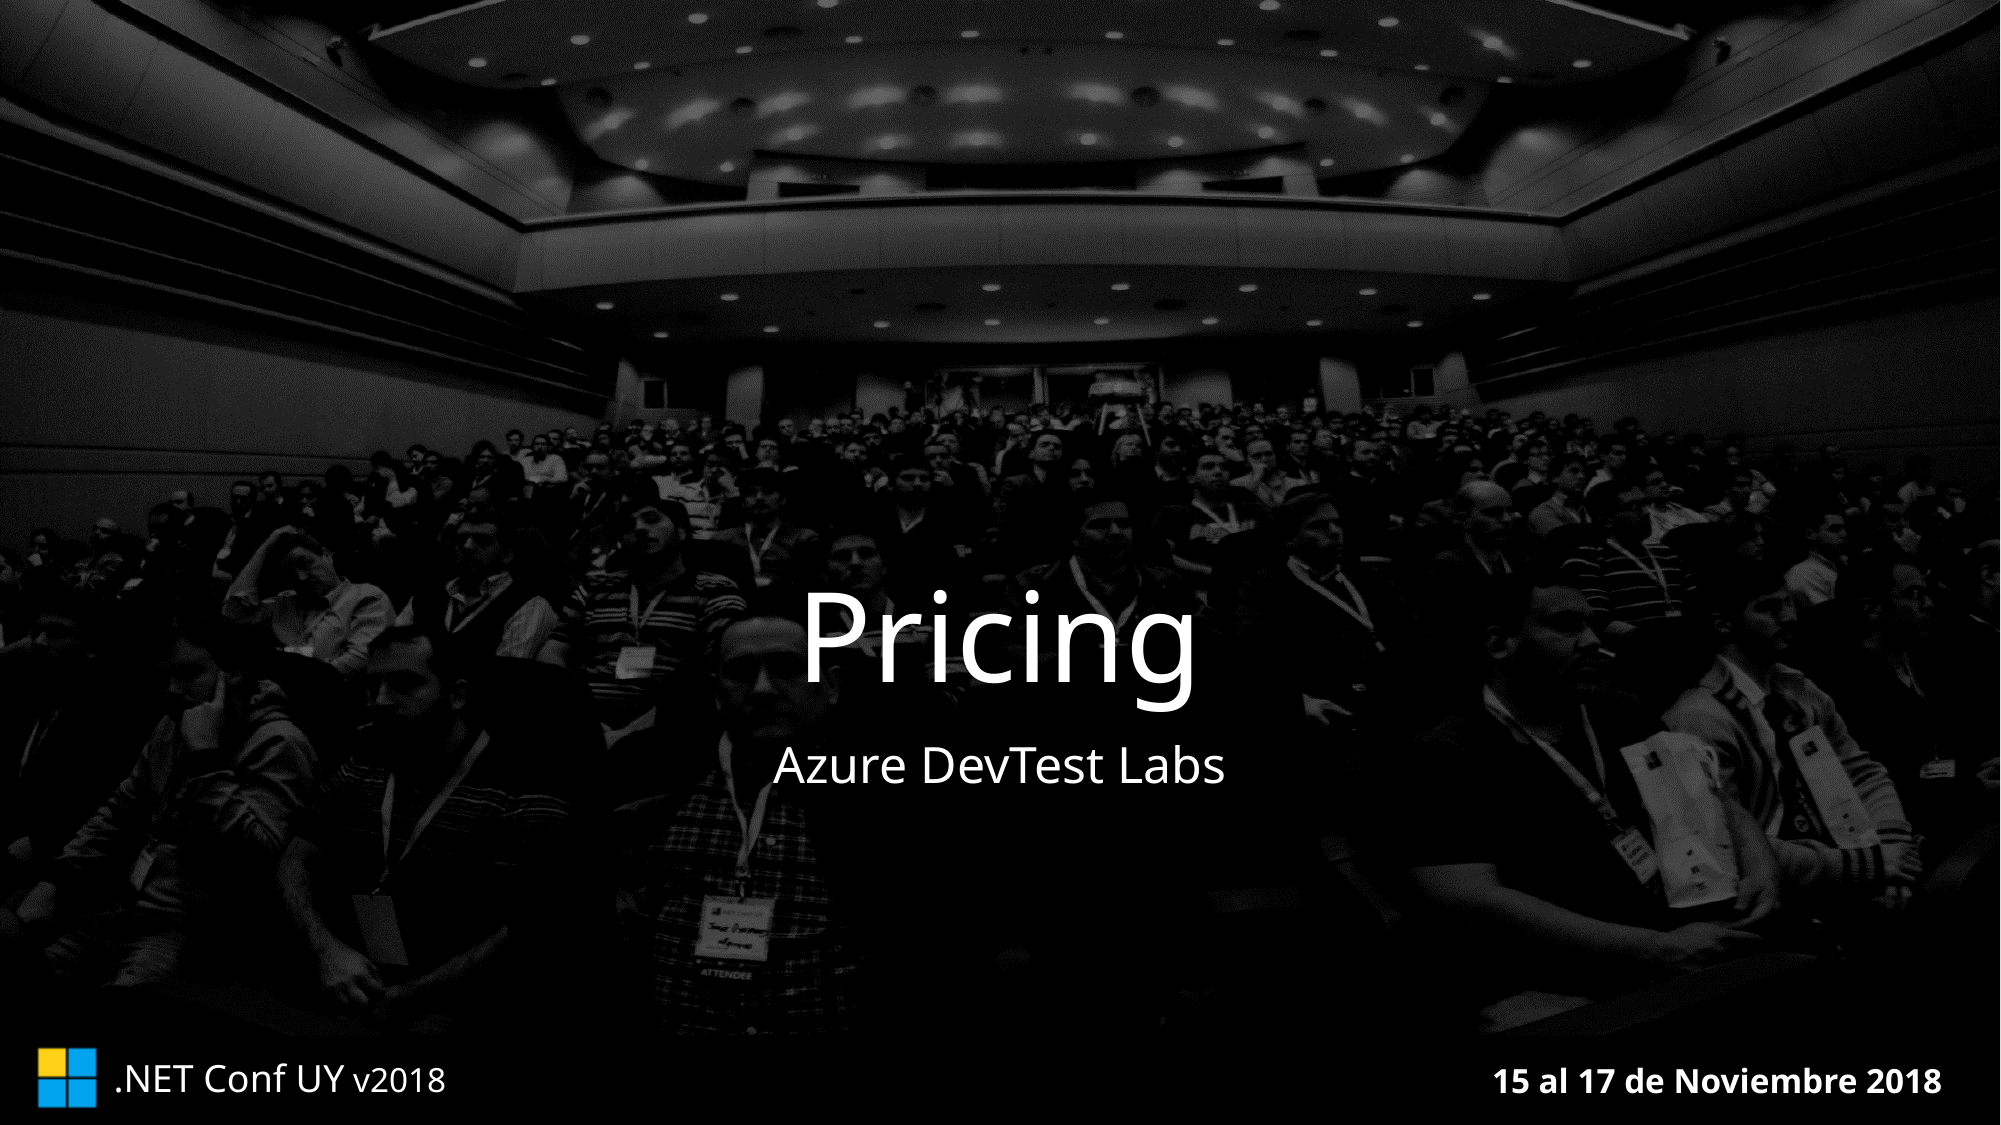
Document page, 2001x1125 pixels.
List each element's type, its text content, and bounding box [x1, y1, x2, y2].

picture [0, 0, 2001, 1125]
title Pricing [249, 561, 1750, 718]
subtitle Azure DevTest Labs [249, 732, 1750, 823]
picture [36, 1046, 99, 1110]
